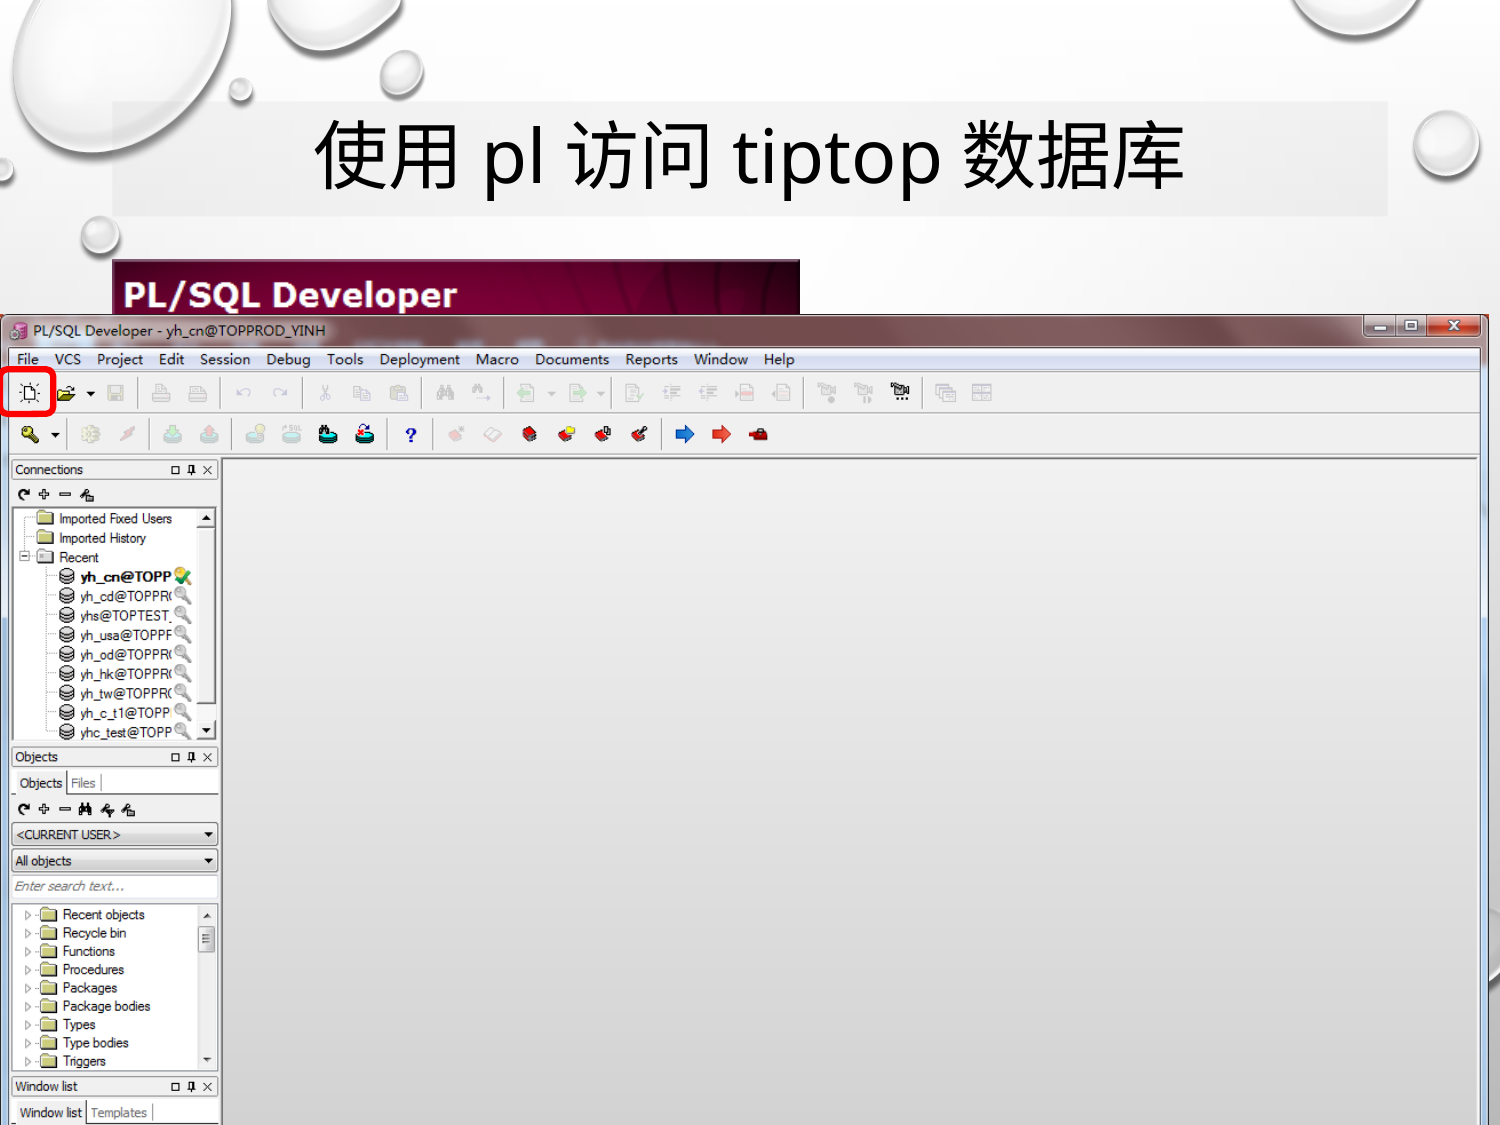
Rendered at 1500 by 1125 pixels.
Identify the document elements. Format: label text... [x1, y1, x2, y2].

title 使用pl访问tiptop数据库 [112, 101, 1388, 217]
picture [0, 0, 1500, 1125]
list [112, 258, 800, 312]
